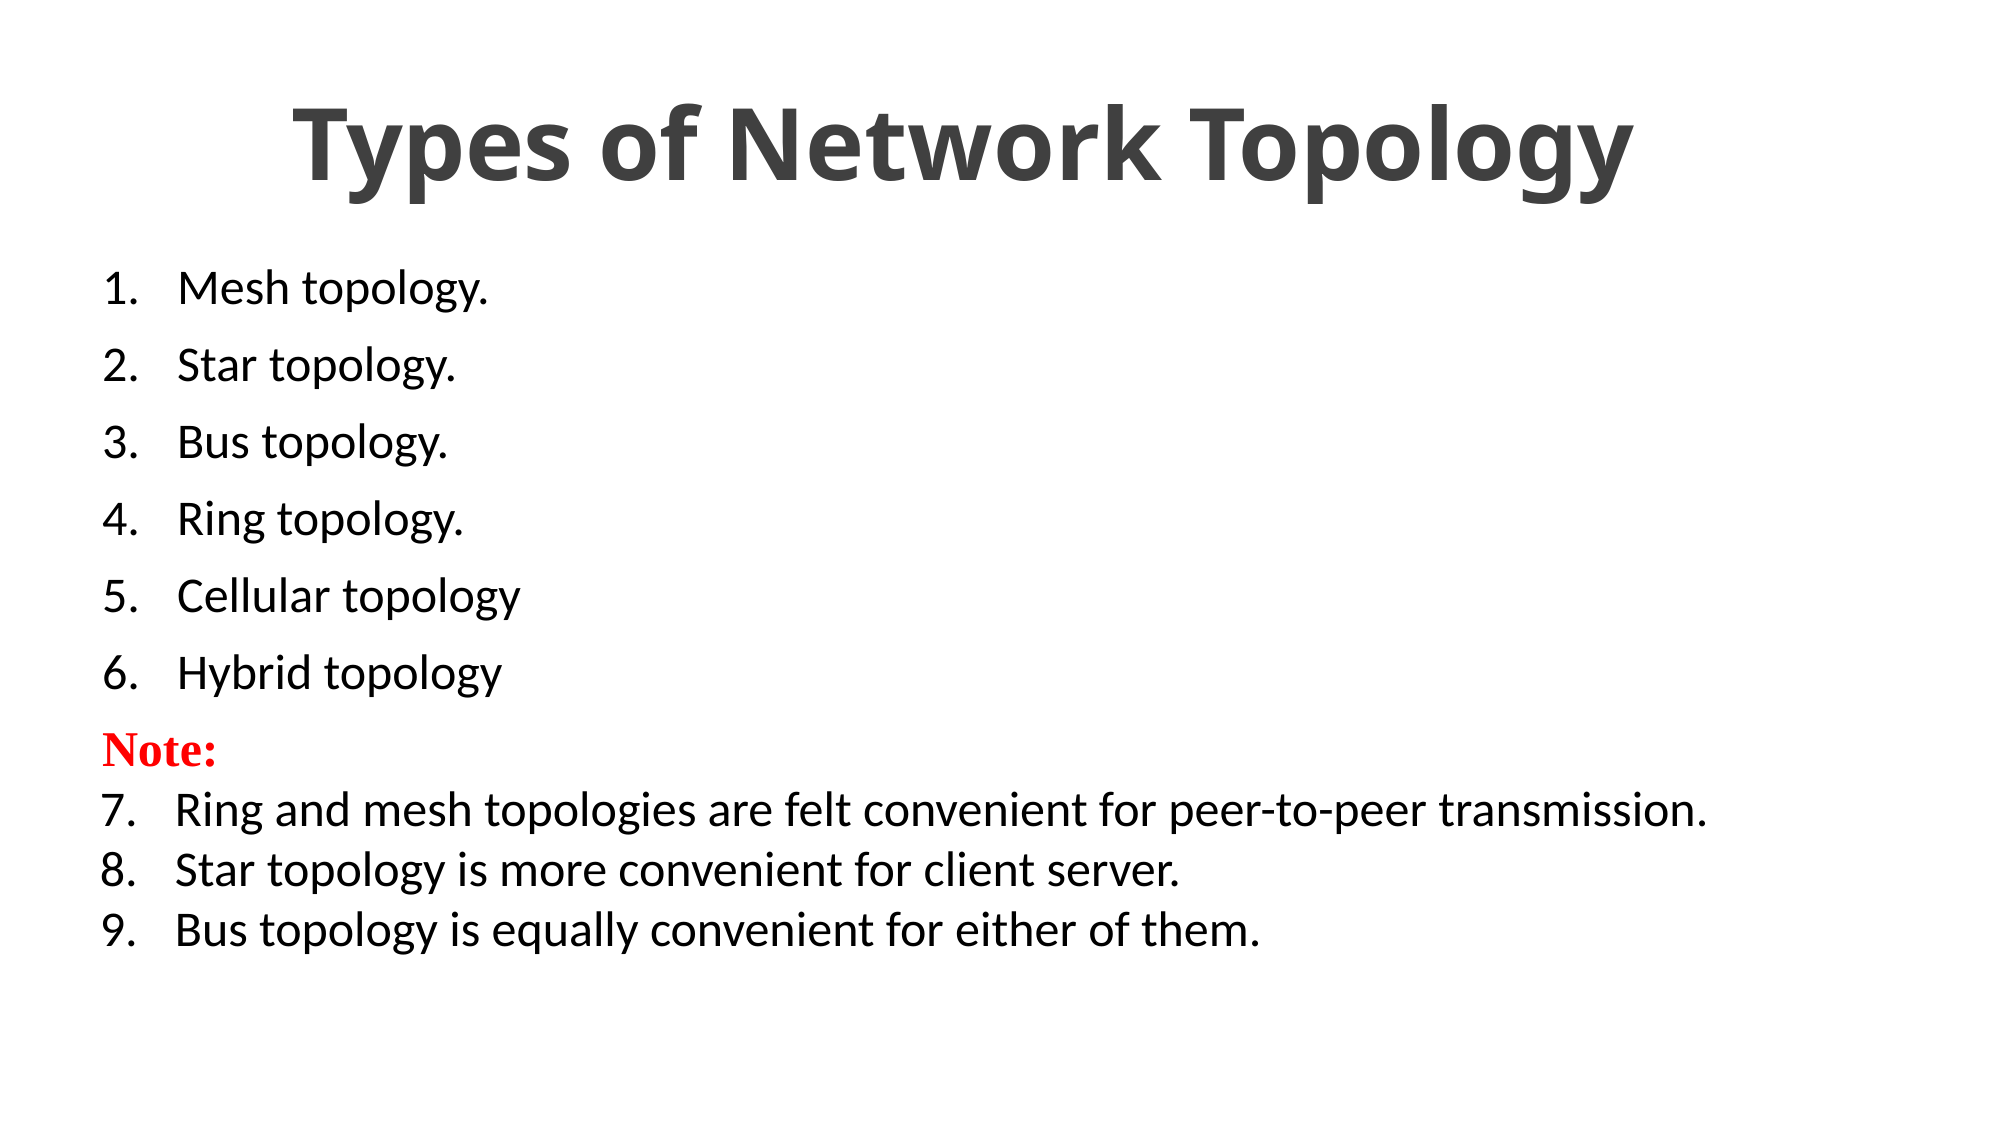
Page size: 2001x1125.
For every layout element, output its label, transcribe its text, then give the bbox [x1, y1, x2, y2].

title Types of Network Topology [137, 10, 1788, 201]
text_box Mesh topology. Star topology. Bus topology. Ring topology. Cellular topology Hybrid topology Note: Ring and mesh topologies are felt convenient for peer-to-peer transmission. Star topology is more convenient for client server. Bus topology is equally convenient for either of them. [99, 237, 1875, 1034]
